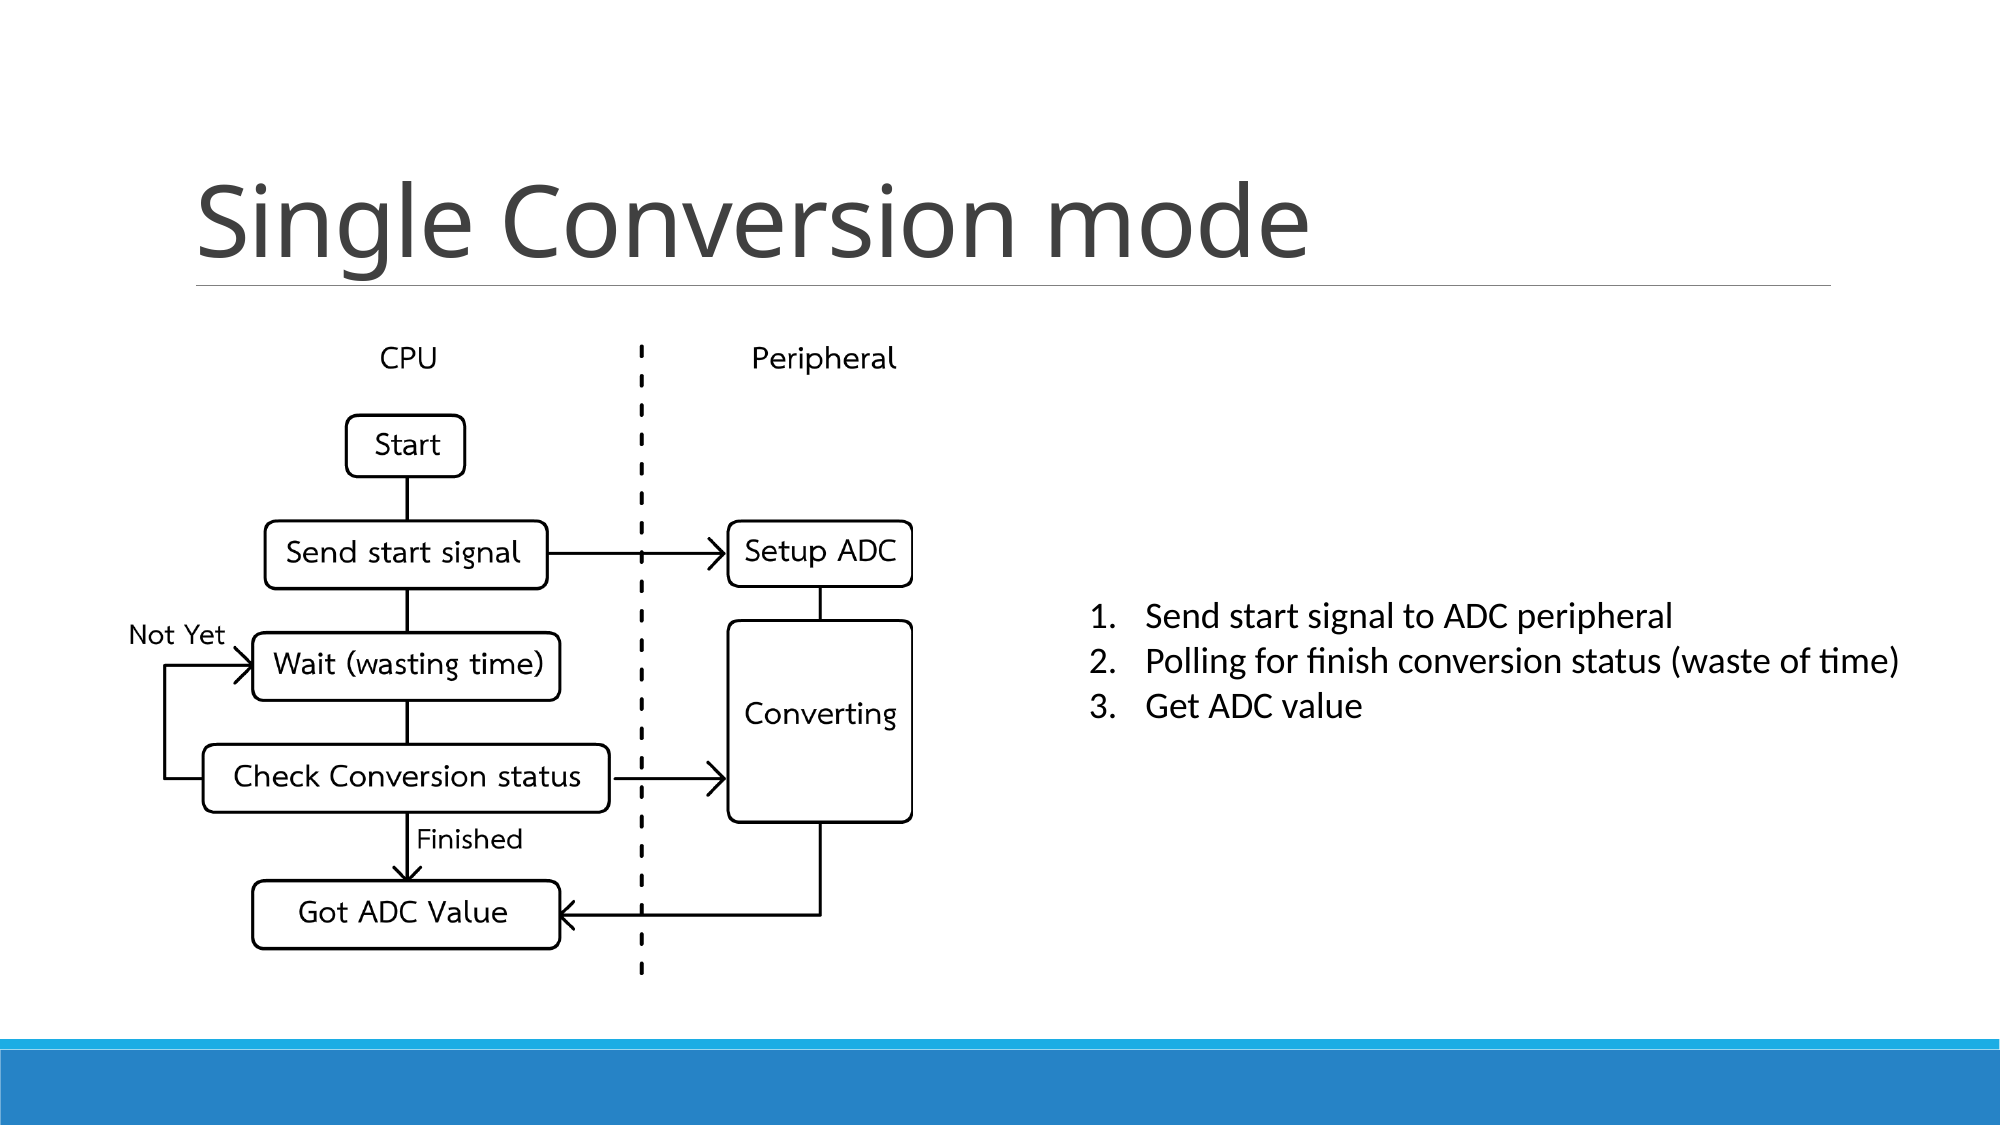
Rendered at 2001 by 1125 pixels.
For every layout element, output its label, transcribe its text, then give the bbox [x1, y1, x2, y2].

text_box Send start signal to ADC peripheral Polling for finish conversion status (waste of time) Get ADC value [1074, 583, 1916, 734]
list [125, 329, 914, 990]
title Single Conversion mode [180, 47, 1830, 285]
